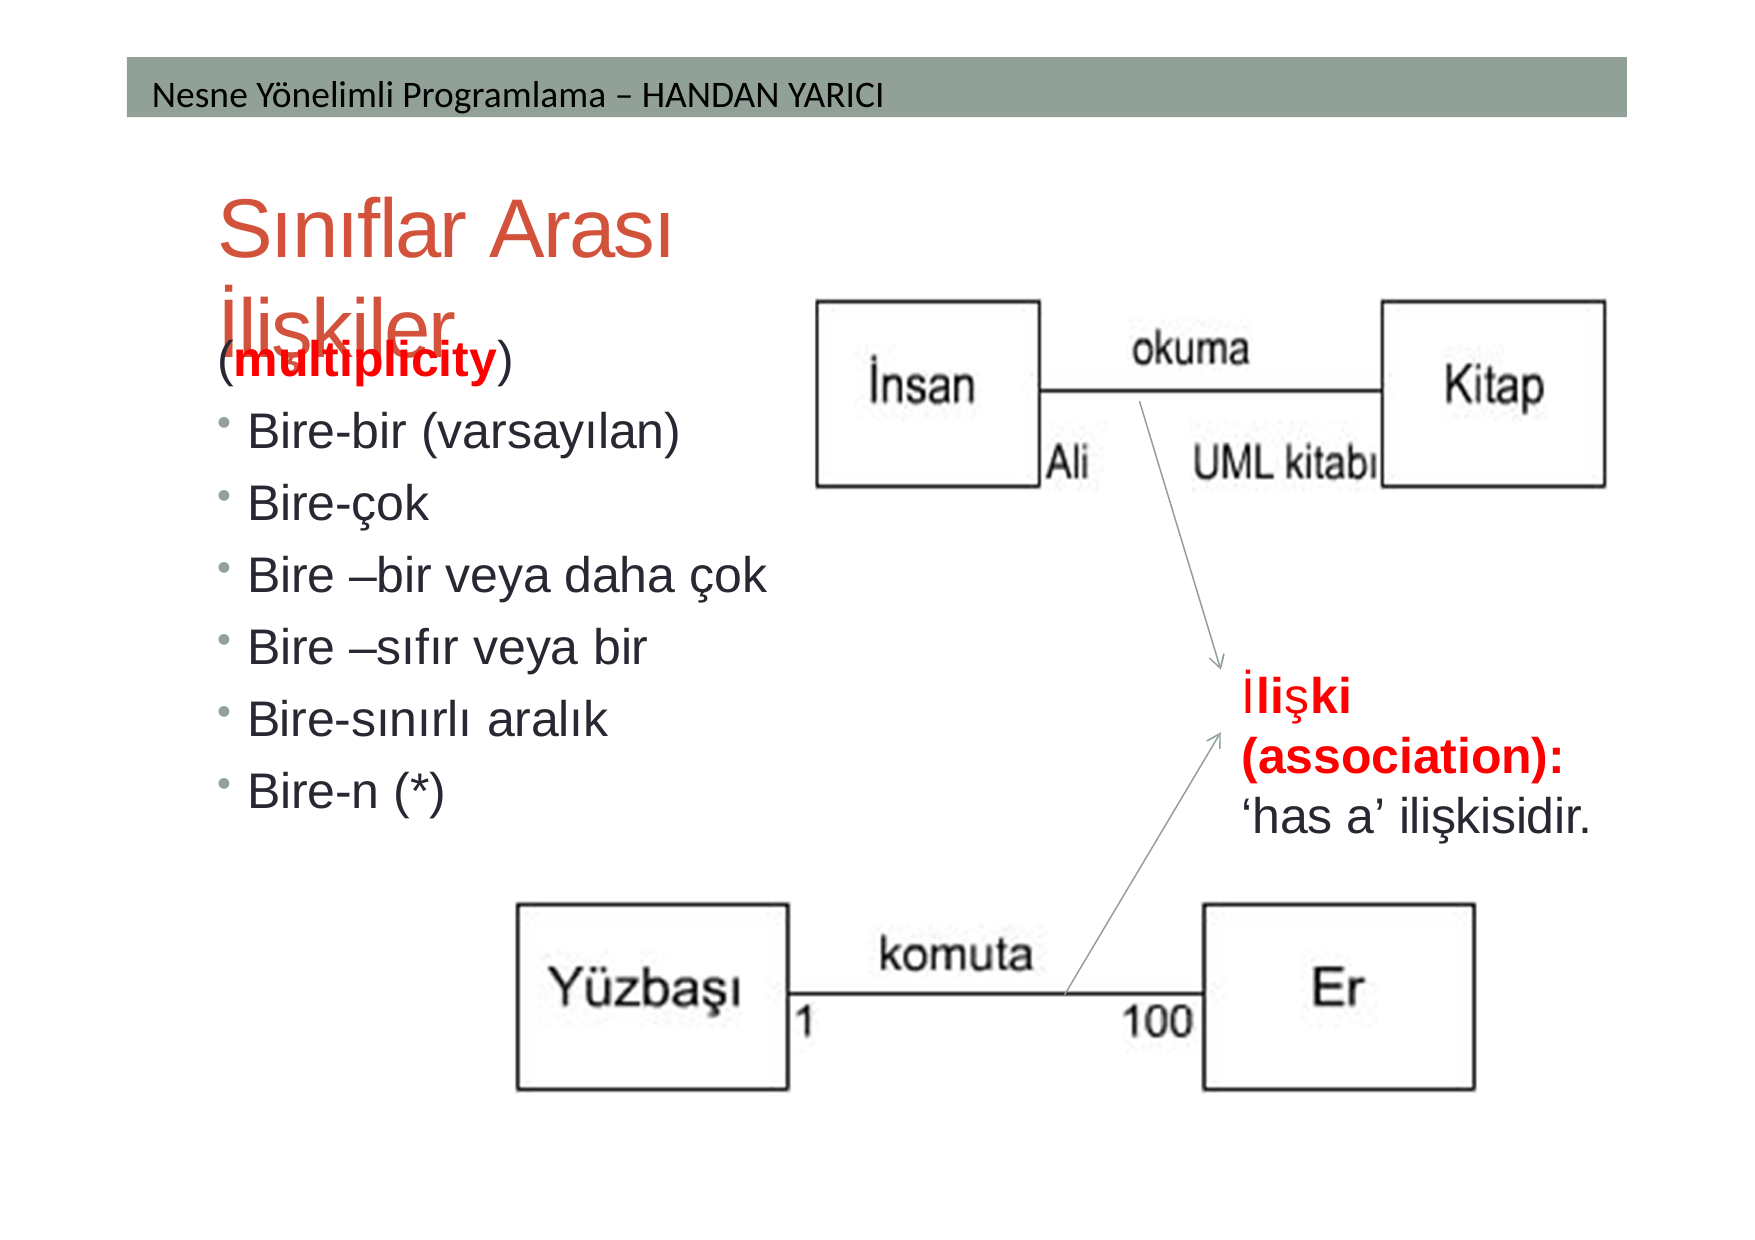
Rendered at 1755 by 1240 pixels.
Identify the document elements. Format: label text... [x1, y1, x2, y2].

text_box Nesne Yönelimli Programlama – HANDAN YARICI [137, 62, 901, 123]
text_box [814, 295, 1610, 493]
title Sınıflar Arası İlişkiler [215, 171, 928, 381]
text_box (multiplicity) Bire-bir (varsayılan) Bire-çok Bire –bir veya daha çok Bire –sıfır veya bir Bire-sınırlı aralık Bire-n (*) [215, 312, 773, 819]
text_box [1063, 732, 1221, 996]
text_box [514, 901, 1478, 1095]
text_box [1138, 400, 1225, 670]
text_box İlişki (association): ‘has a’ ilişkisidir. [1239, 660, 1598, 843]
